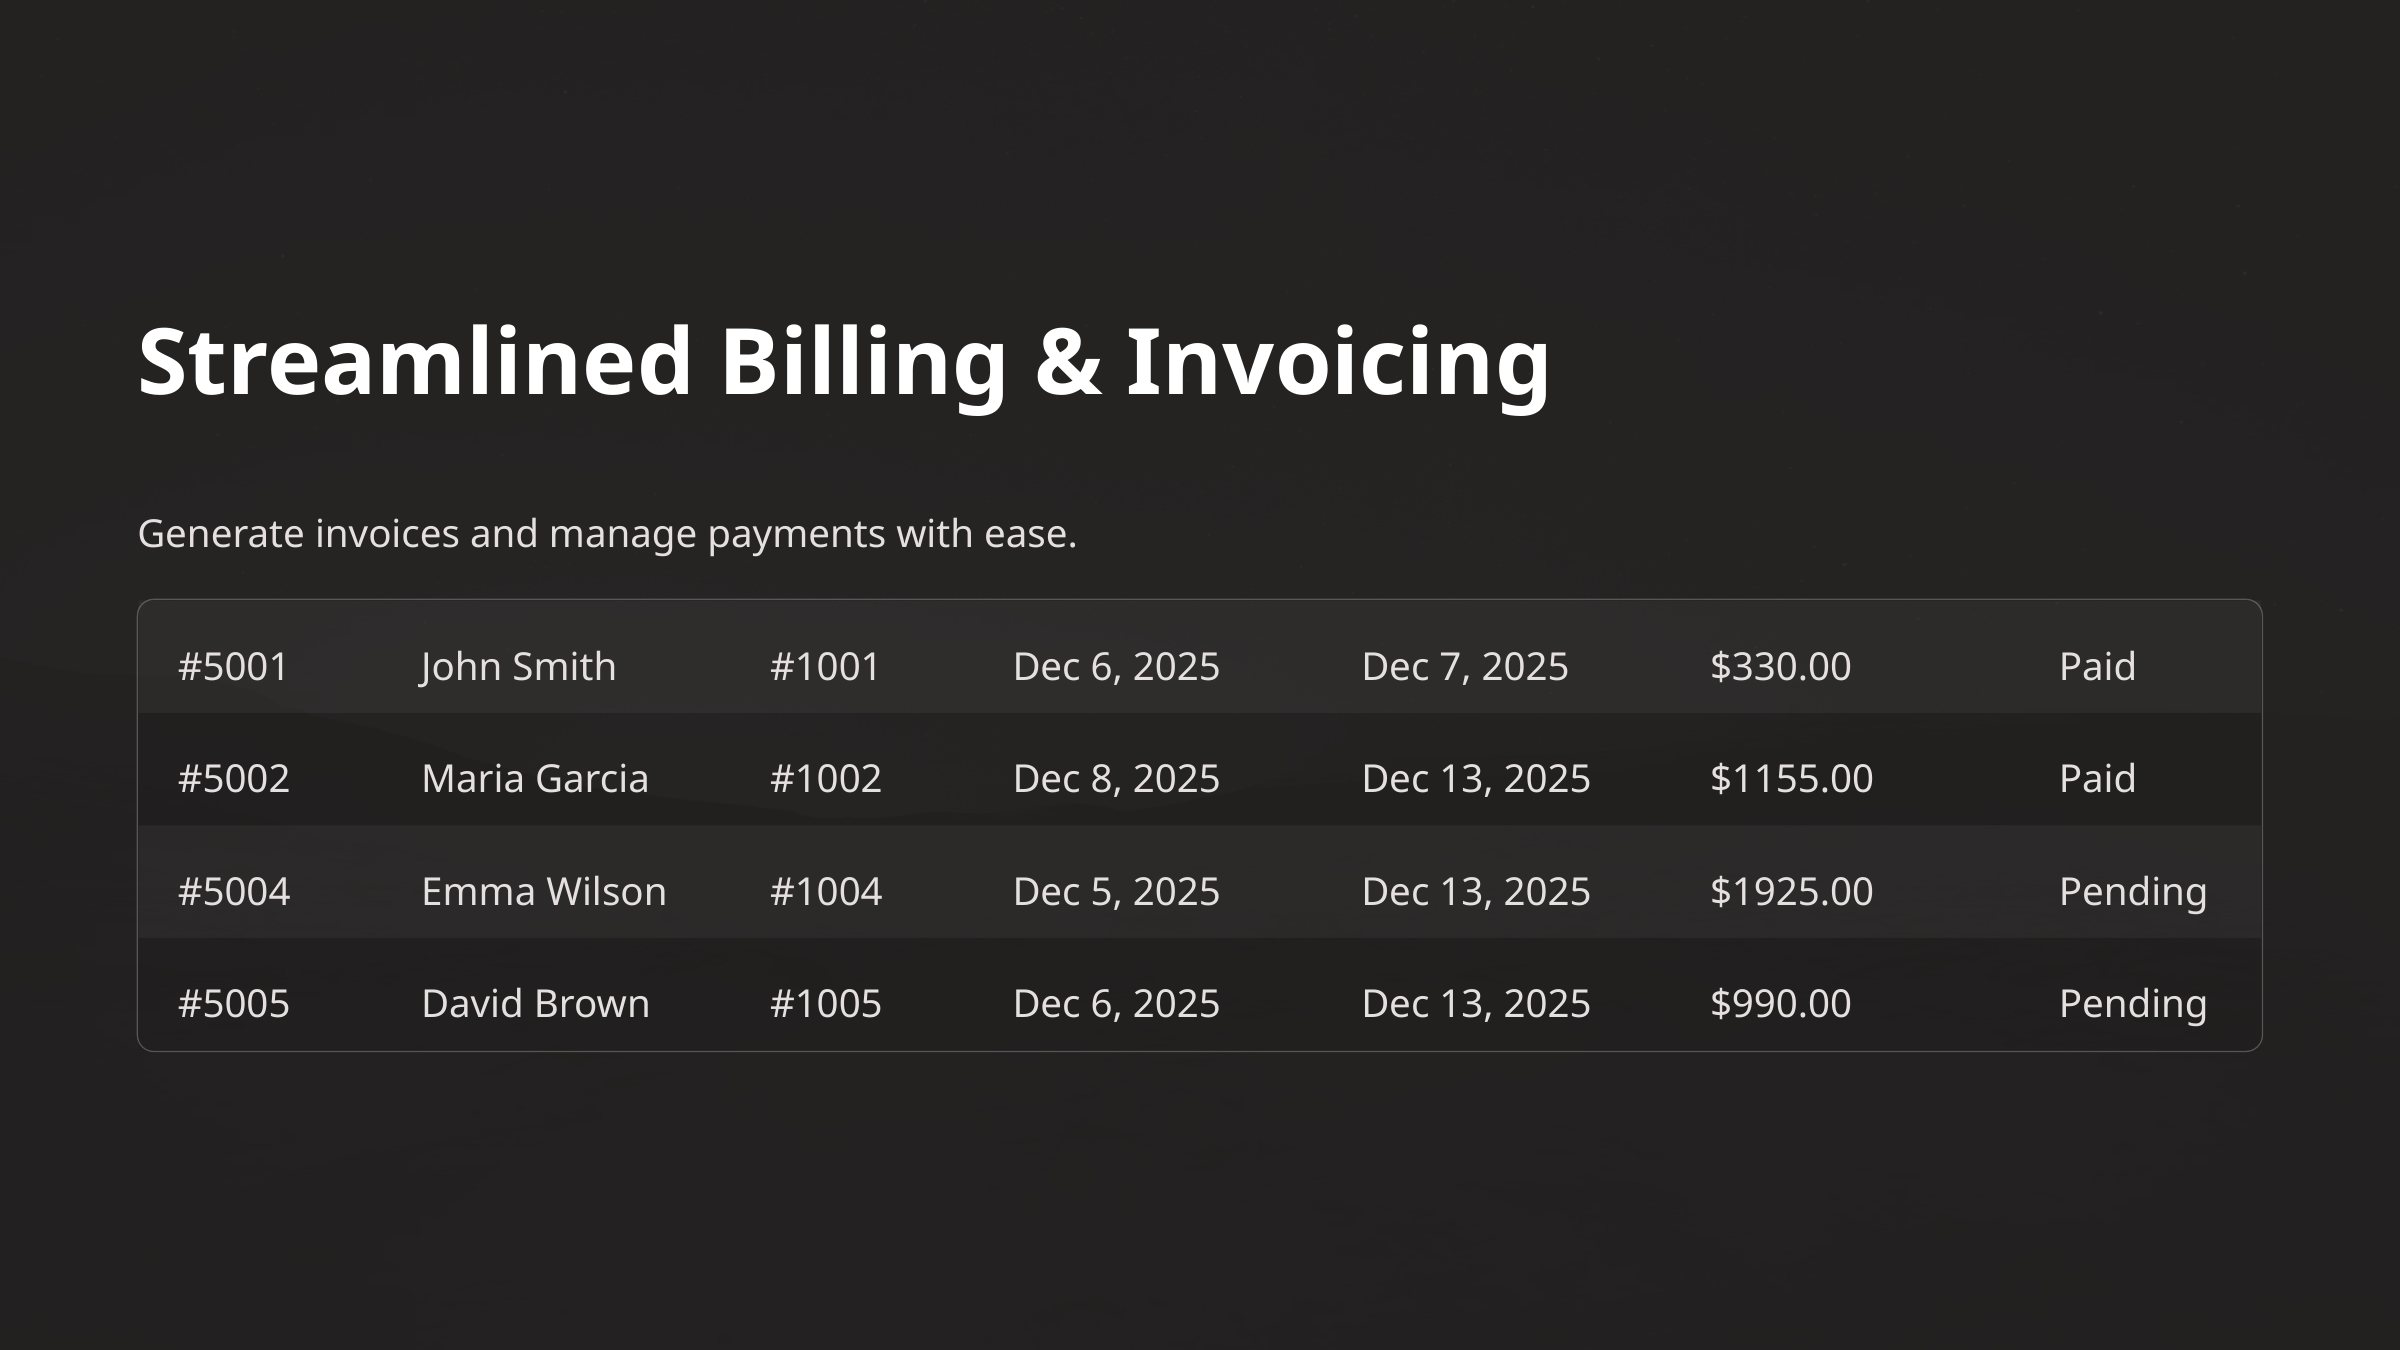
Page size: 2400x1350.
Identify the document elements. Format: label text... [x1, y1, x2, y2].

text_box Pending [2058, 850, 2223, 914]
text_box Paid [2058, 625, 2223, 689]
text_box Maria Garcia [421, 737, 691, 801]
text_box $1925.00 [1710, 850, 1979, 914]
text_box #1004 [769, 850, 933, 914]
text_box $1155.00 [1710, 737, 1979, 801]
text_box Dec 7, 2025 [1361, 625, 1631, 689]
text_box #1002 [769, 737, 933, 801]
text_box Paid [2058, 737, 2223, 801]
text_box #5005 [177, 962, 342, 1026]
text_box Pending [2058, 962, 2223, 1026]
text_box Dec 6, 2025 [1012, 962, 1282, 1026]
text_box [138, 937, 2262, 1051]
text_box Dec 13, 2025 [1361, 962, 1631, 1026]
text_box [138, 713, 2262, 825]
text_box Generate invoices and manage payments with ease. [137, 492, 2263, 556]
text_box Dec 5, 2025 [1012, 850, 1282, 914]
text_box [138, 600, 2262, 713]
text_box Streamlined Billing & Invoicing [137, 298, 1469, 414]
text_box Emma Wilson [421, 850, 691, 914]
text_box #5002 [177, 737, 342, 801]
text_box [138, 825, 2262, 937]
text_box #5004 [177, 850, 342, 914]
text_box David Brown [421, 962, 691, 1026]
text_box #1005 [769, 962, 933, 1026]
text_box $330.00 [1710, 625, 1979, 689]
text_box John Smith [421, 625, 691, 689]
text_box $990.00 [1710, 962, 1979, 1026]
text_box #1001 [769, 625, 933, 689]
text_box Dec 13, 2025 [1361, 850, 1631, 914]
text_box Dec 13, 2025 [1361, 737, 1631, 801]
text_box Dec 8, 2025 [1012, 737, 1282, 801]
text_box Dec 6, 2025 [1012, 625, 1282, 689]
text_box #5001 [177, 625, 342, 689]
